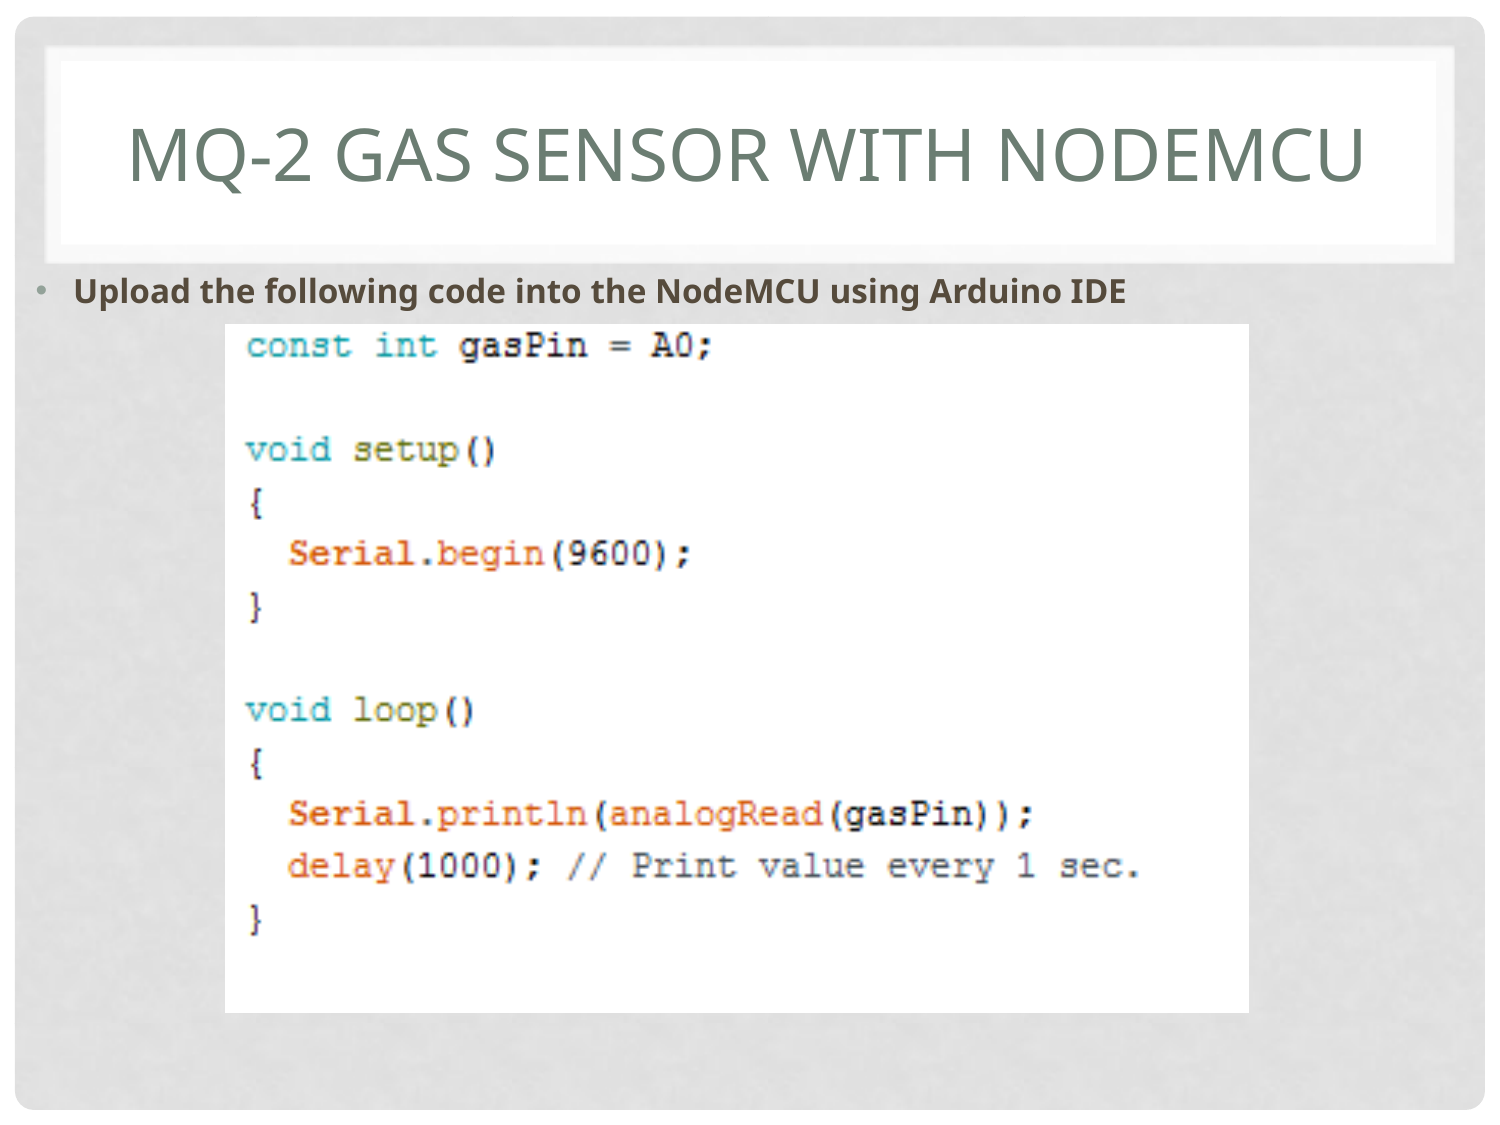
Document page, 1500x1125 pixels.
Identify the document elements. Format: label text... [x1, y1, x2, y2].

list Upload the following code into the NodeMCU using Arduino IDE [1, 262, 1500, 1125]
picture [224, 324, 1249, 1013]
title Mq-2 gas sensor WITH NODEMCU [69, 66, 1425, 238]
